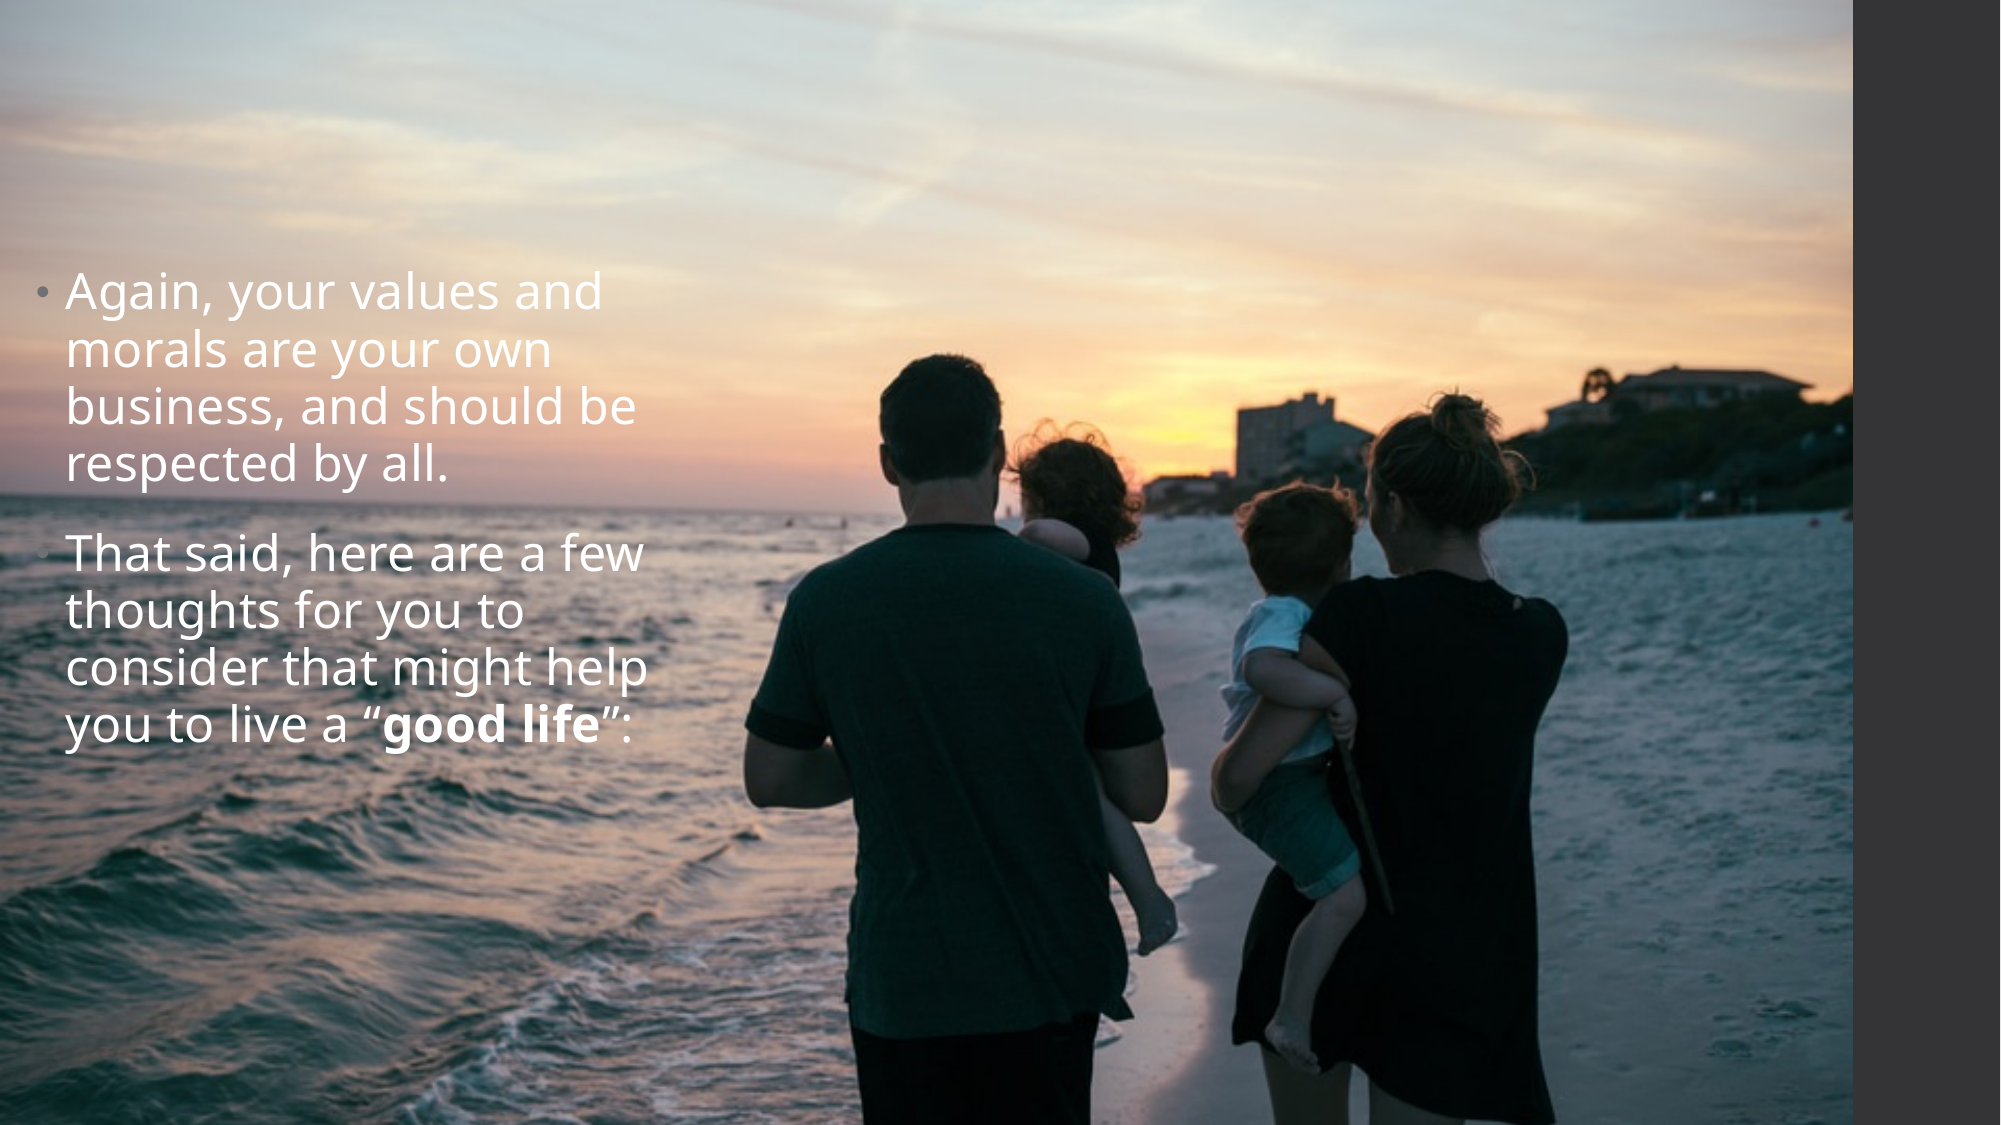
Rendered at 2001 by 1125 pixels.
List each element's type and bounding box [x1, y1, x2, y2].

list [0, 0, 1854, 1125]
